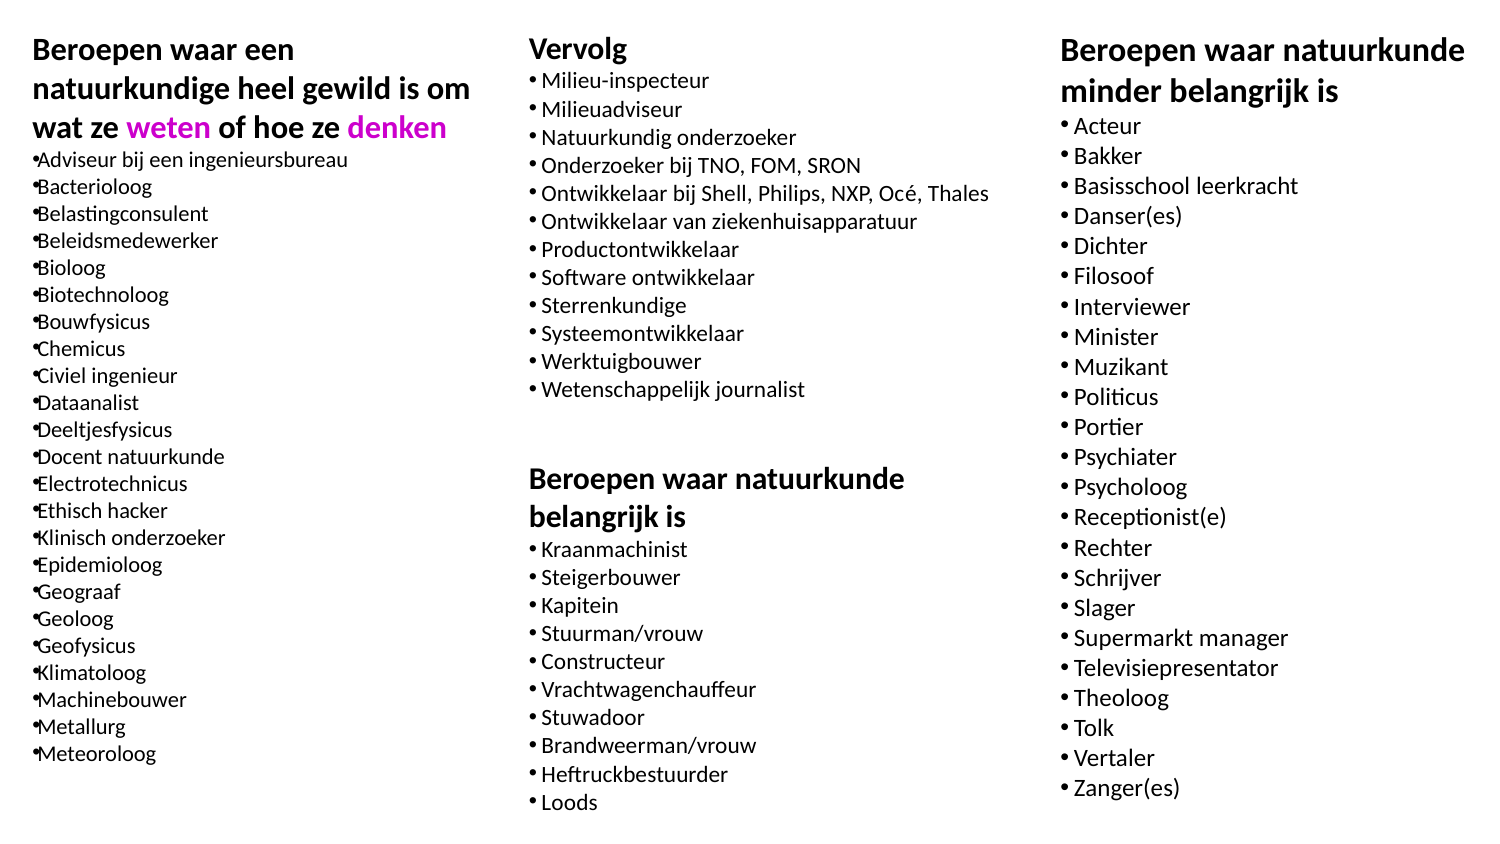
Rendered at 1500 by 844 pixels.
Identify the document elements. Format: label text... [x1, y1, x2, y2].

text_box [549, 32, 560, 824]
text_box Beroepen waar natuurkunde minder belangrijk is Acteur Bakker Basisschool leerkracht Danser(es) Dichter Filosoof Interviewer Minister Muzikant Politicus Portier Psychiater Psycholoog Receptionist(e) Rechter Schrijver Slager Supermarkt manager Televisiepresentator Theoloog Tolk Vertaler Zanger(es) [1045, 20, 1495, 824]
list Vervolg Milieu-inspecteur Milieuadviseur Natuurkundig onderzoeker Onderzoeker bij TNO, FOM, SRON Ontwikkelaar bij Shell, Philips, NXP, Océ, Thales Ontwikkelaar van ziekenhuisapparatuur Productontwikkelaar Software ontwikkelaar Sterrenkundige Systeemontwikkelaar Werktuigbouwer Wetenschappelijk journalist Beroepen waar natuurkunde belangrijk is Kraanmachinist Steigerbouwer Kapitein Stuurman/vrouw Constructeur Vrachtwagenchauffeur Stuwadoor Brandweerman/vrouw Heftruckbestuurder Loods [513, 20, 1045, 824]
text_box [560, 32, 1000, 824]
text_box Beroepen waar een natuurkundige heel gewild is om wat ze weten of hoe ze denken Adviseur bij een ingenieursbureau Bacterioloog Belastingconsulent Beleidsmedewerker Bioloog Biotechnoloog Bouwfysicus Chemicus Civiel ingenieur Dataanalist Deeltjesfysicus Docent natuurkunde Electrotechnicus Ethisch hacker Klinisch onderzoeker Epidemioloog Geograaf Geoloog Geofysicus Klimatoloog Machinebouwer Metallurg Meteoroloog [17, 20, 492, 812]
